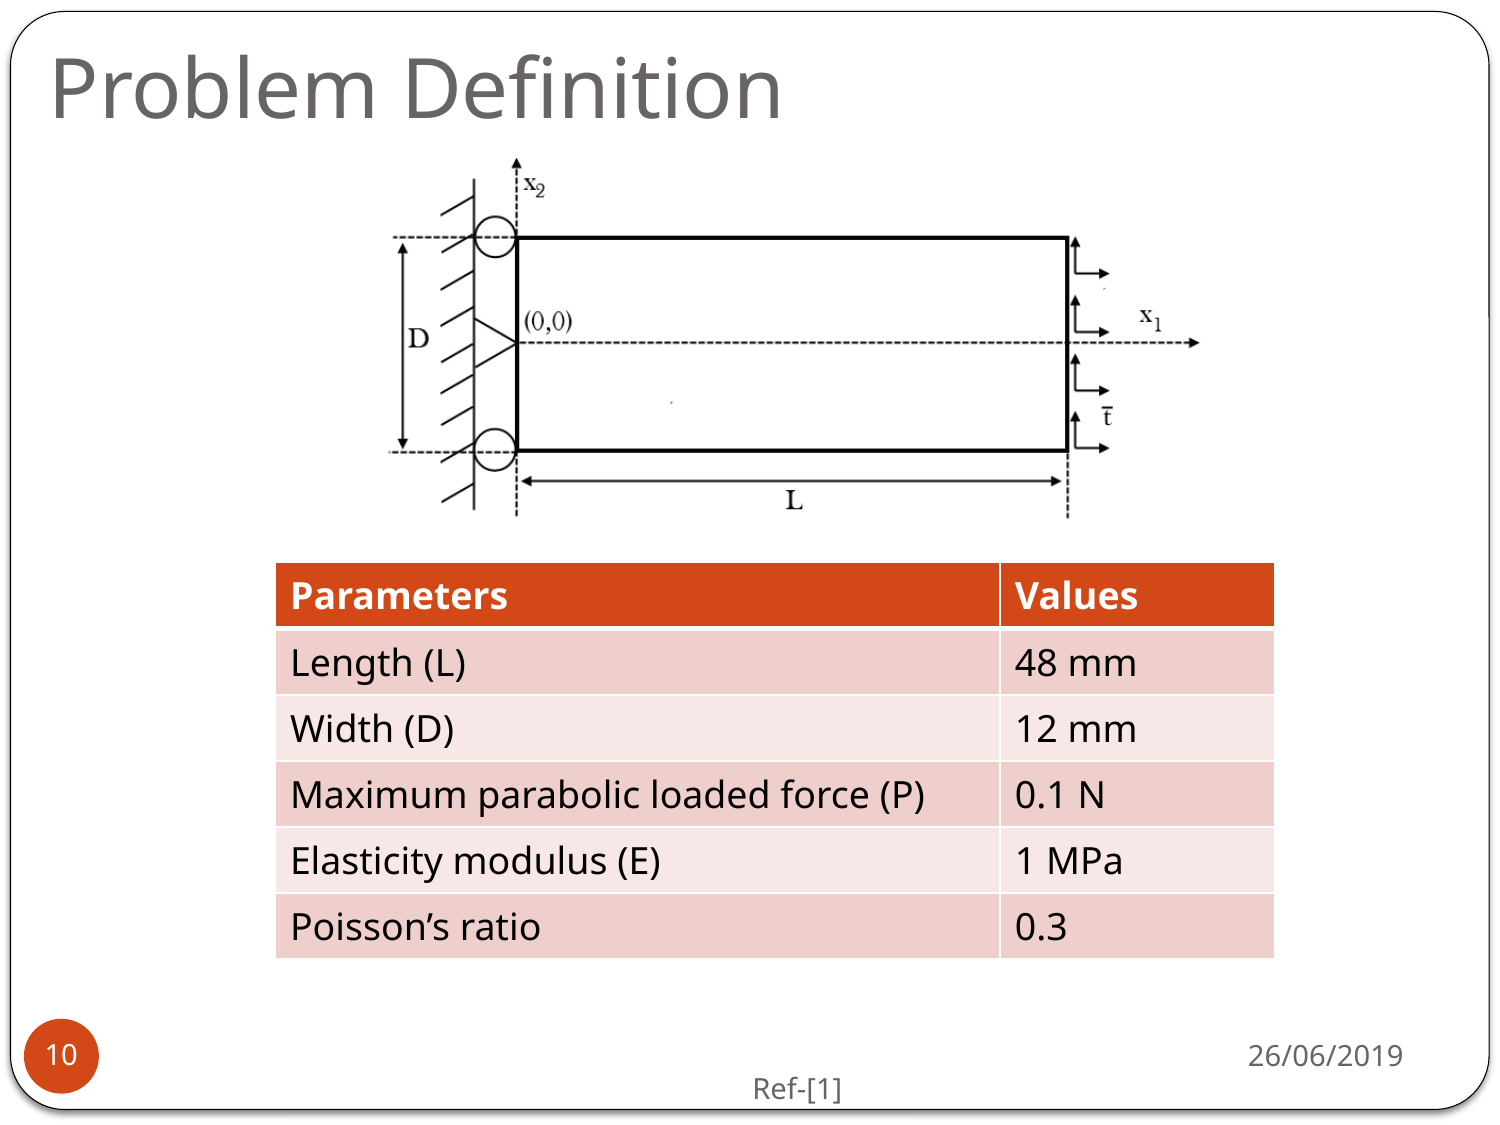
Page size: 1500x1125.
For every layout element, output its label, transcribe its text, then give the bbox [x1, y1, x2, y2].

table_cell 0.1 N [1001, 762, 1274, 826]
slide_number 10 [23, 1018, 99, 1094]
table_cell Poisson’s ratio [276, 894, 999, 958]
table_header Values [1001, 563, 1274, 626]
table_cell 0.3 [1001, 894, 1274, 958]
footer Ref-[1] [737, 1050, 1388, 1125]
table_cell Length (L) [276, 631, 999, 694]
title Problem Definition [12, 0, 1288, 150]
table_header Parameters [276, 563, 999, 626]
table_cell 12 mm [1001, 696, 1274, 760]
table_cell 1 MPa [1001, 828, 1274, 892]
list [382, 140, 1213, 538]
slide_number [1012, 1015, 1419, 1094]
table_cell Width (D) [276, 696, 999, 760]
table_cell 48 mm [1001, 631, 1274, 694]
table_cell Maximum parabolic loaded force (P) [276, 762, 999, 826]
table_cell Elasticity modulus (E) [276, 828, 999, 892]
